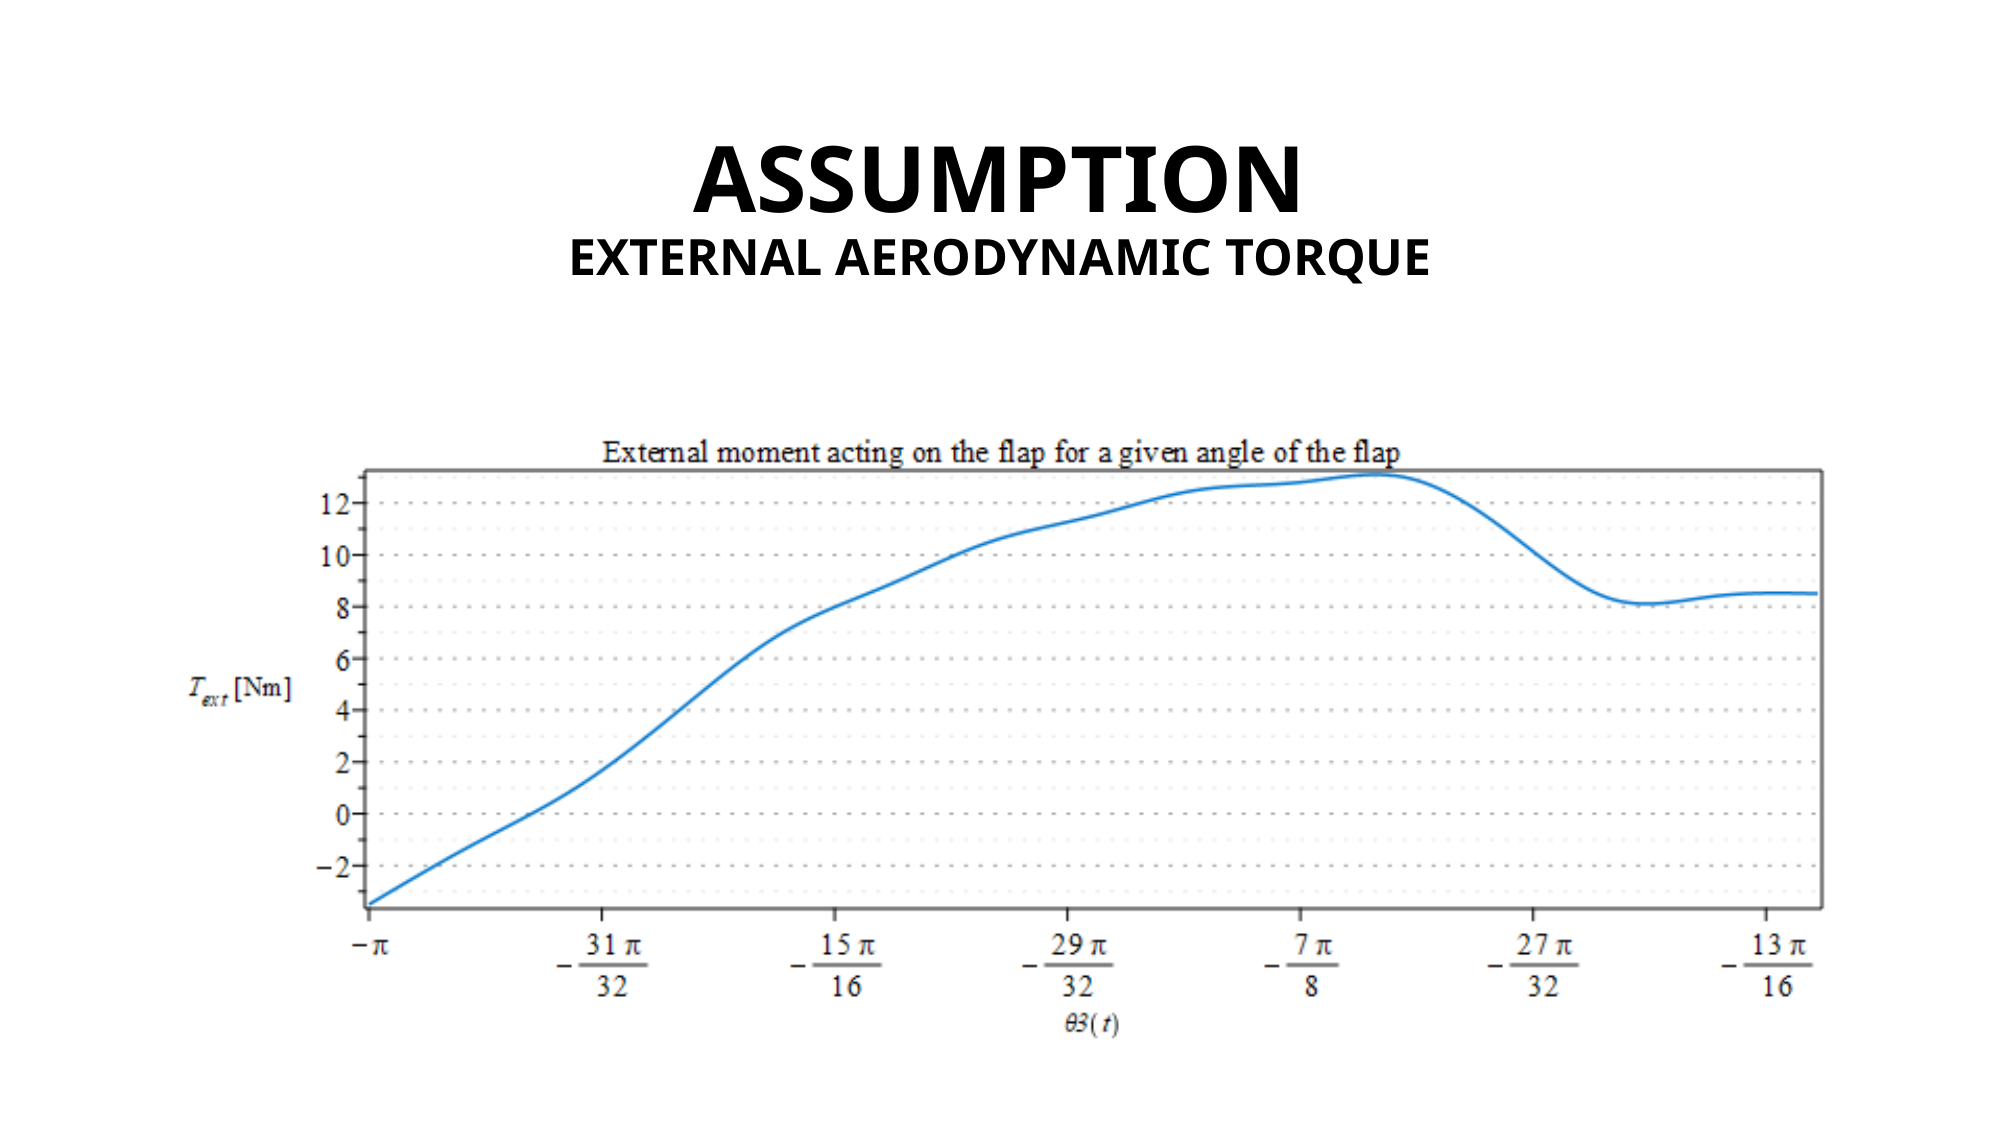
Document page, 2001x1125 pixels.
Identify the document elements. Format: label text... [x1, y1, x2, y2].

text_box ASSUMPTION EXTERNAL AERODYNAMIC TORQUE [137, 100, 1863, 319]
picture [165, 423, 1835, 1050]
